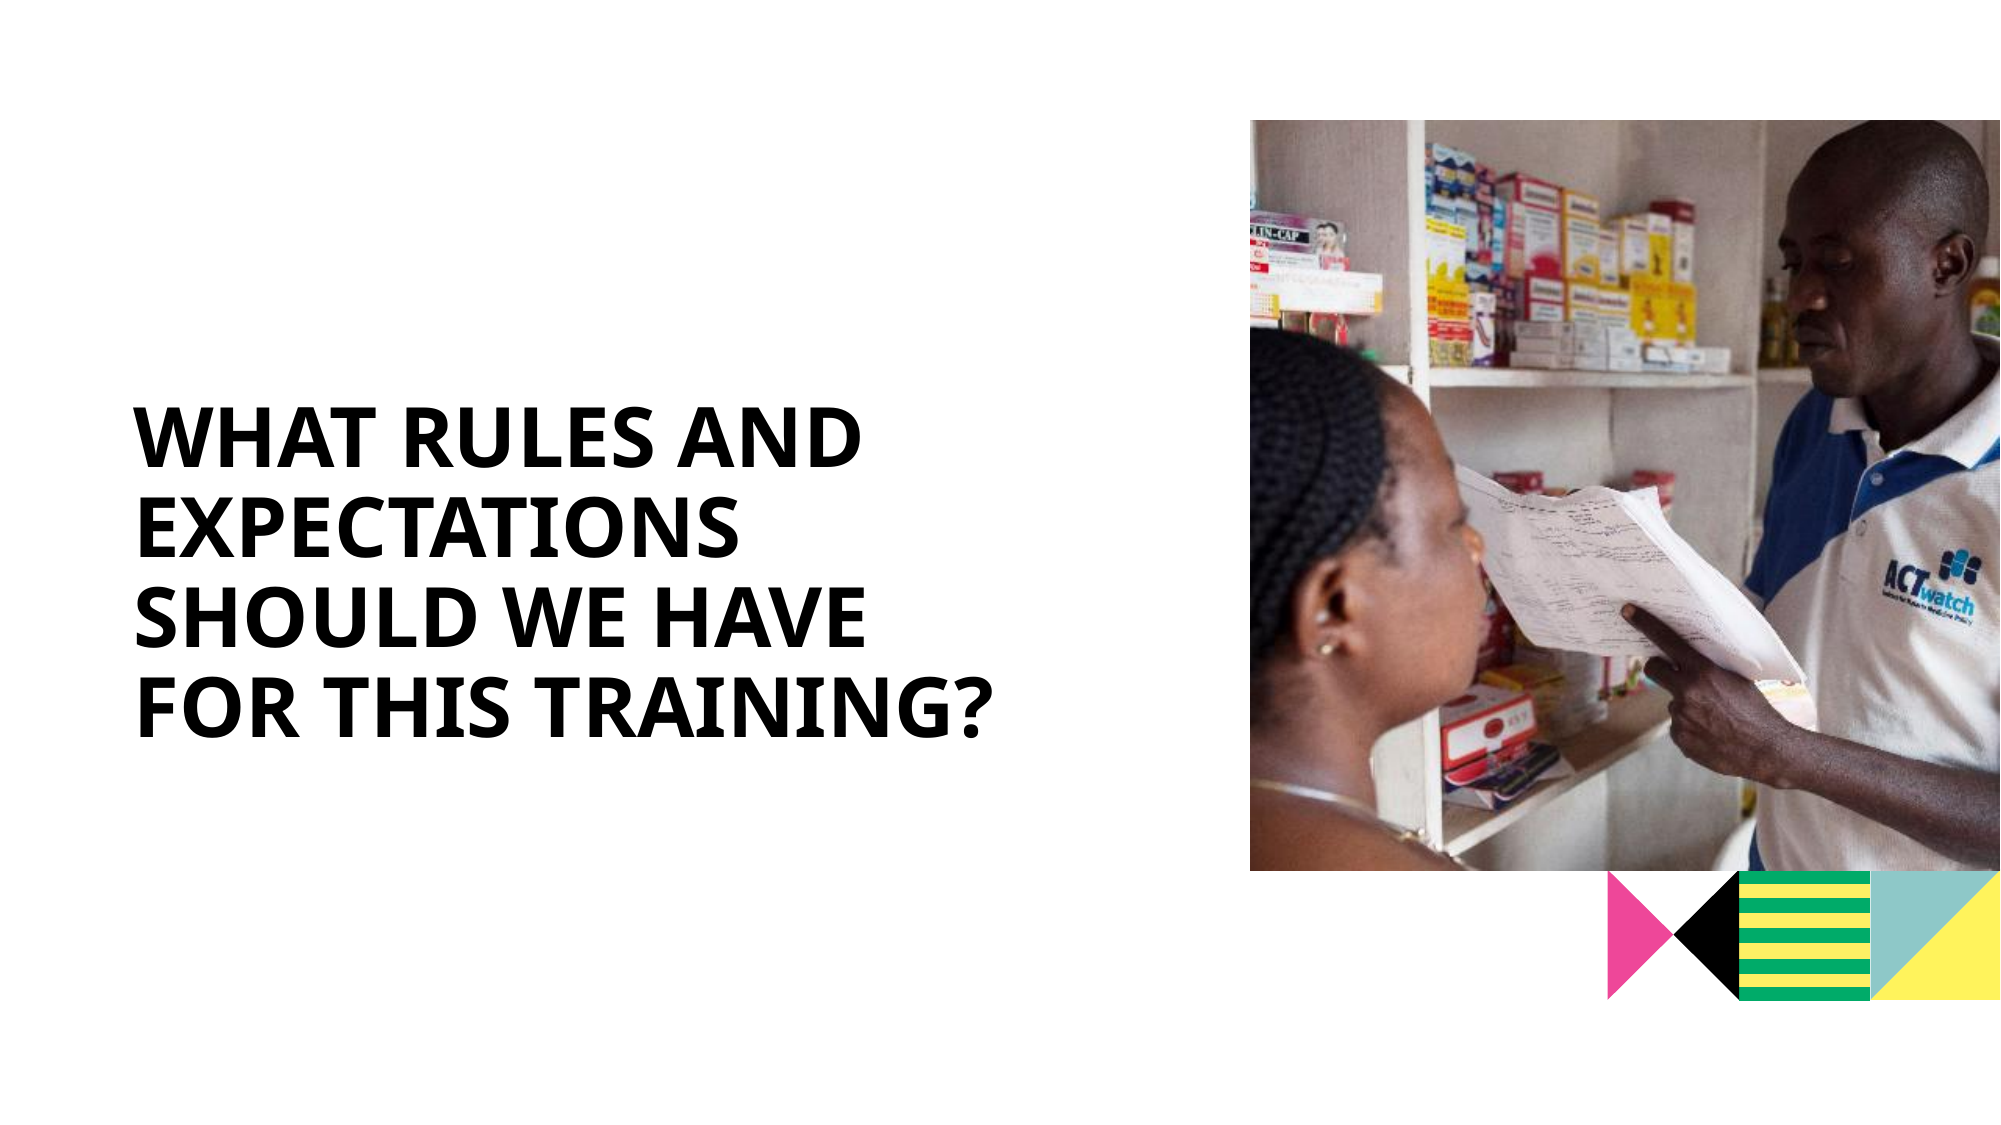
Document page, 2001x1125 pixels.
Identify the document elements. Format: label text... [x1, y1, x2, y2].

picture [1249, 120, 2000, 871]
title What rules and expectations should we have for this training? [118, 362, 1044, 763]
